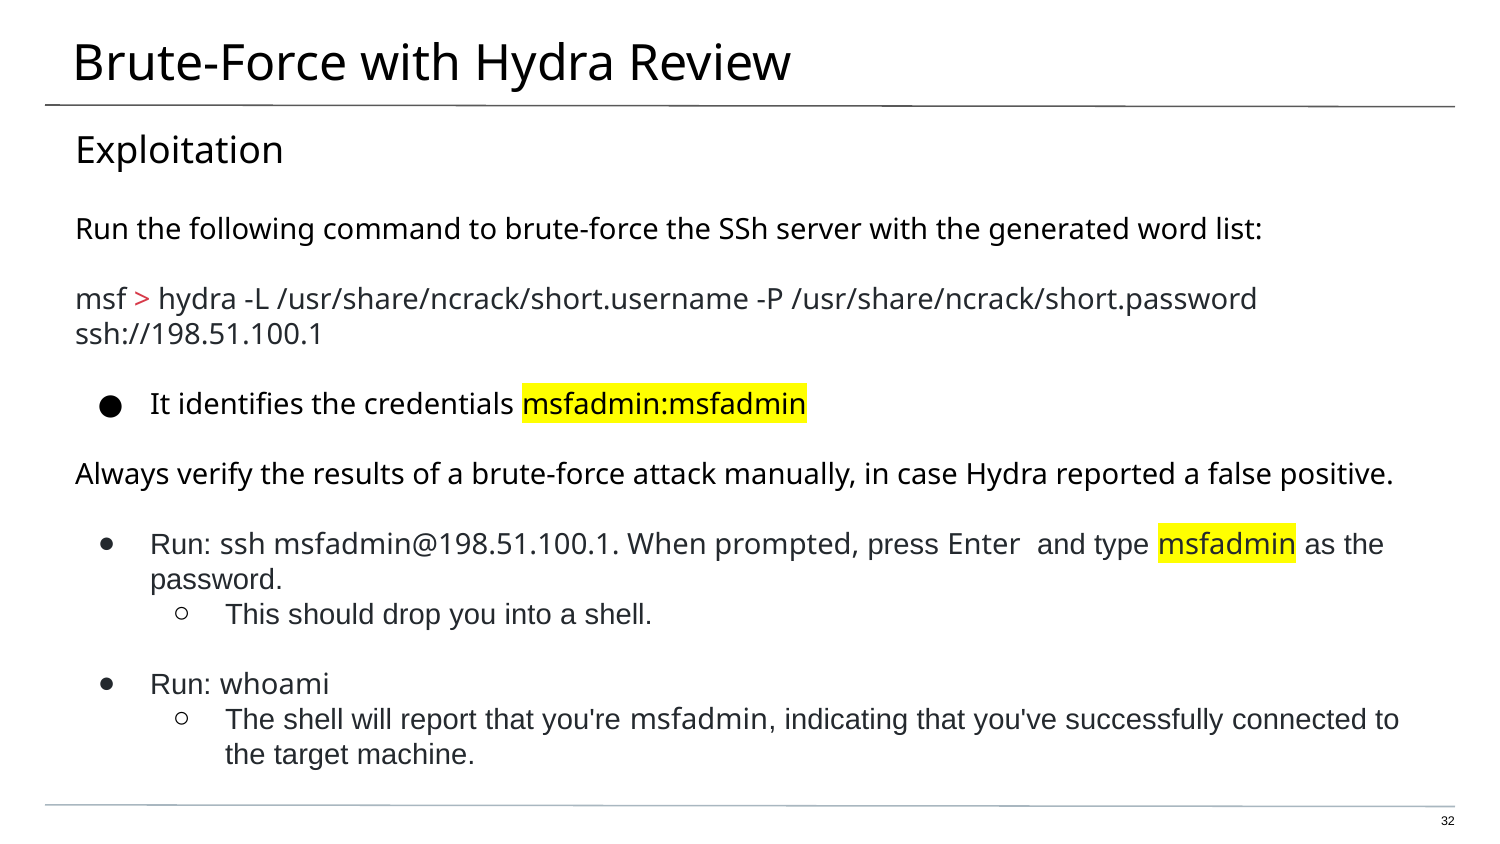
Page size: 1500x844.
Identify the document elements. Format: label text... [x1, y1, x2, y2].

title Brute-Force with Hydra Review [0, 0, 1500, 88]
list Run the following command to brute-force the SSh server with the generated word list: msf > hydra -L /usr/share/ncrack/short.username -P /usr/share/ncrack/short.password ssh://198.51.100.1 It identifies the credentials msfadmin:msfadmin Always verify the results of a brute-force attack manually, in case Hydra reported a false positive. Run: ssh msfadmin@198.51.100.1. When prompted, press Enter and type msfadmin as the password. This should drop you into a shell. Run: whoami The shell will report that you're msfadmin, indicating that you've successfully connected to the target machine. [0, 210, 1500, 805]
slide_number ‹#› [1412, 813, 1455, 831]
subtitle Exploitation [0, 110, 1500, 171]
